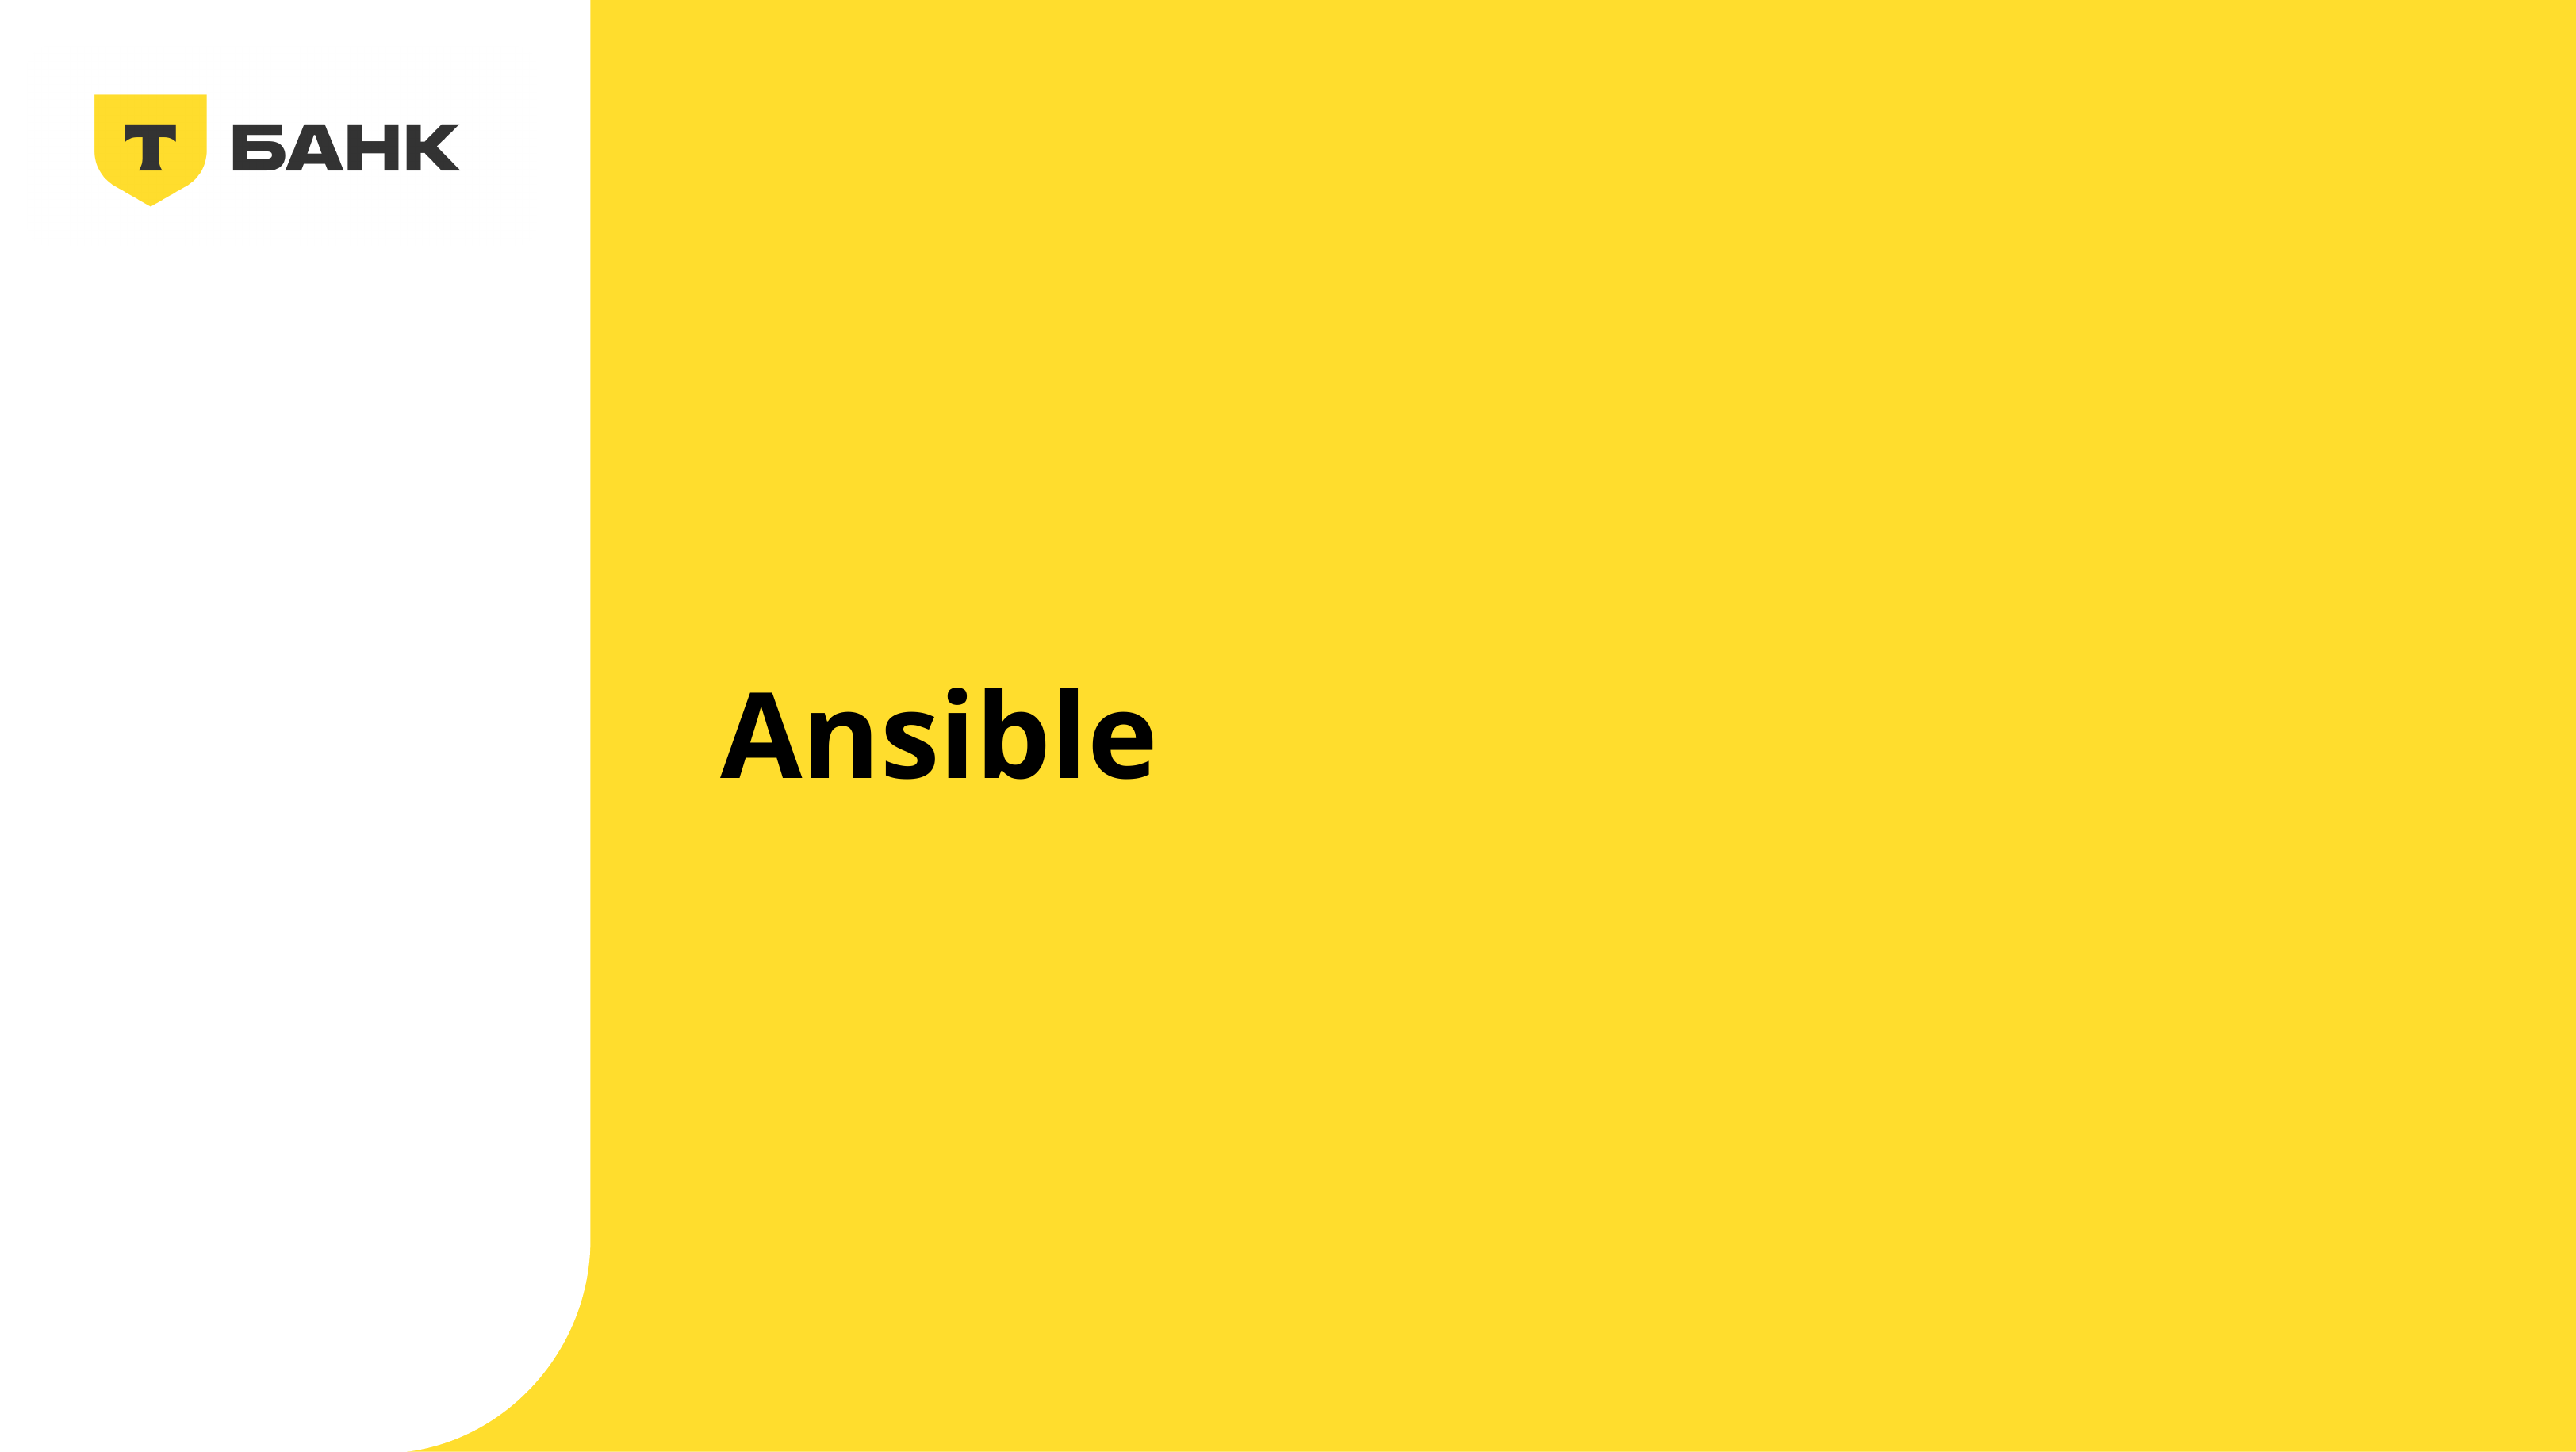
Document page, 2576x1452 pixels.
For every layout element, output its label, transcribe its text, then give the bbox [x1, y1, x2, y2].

picture [27, 46, 537, 246]
list Ansible [720, 585, 2210, 875]
